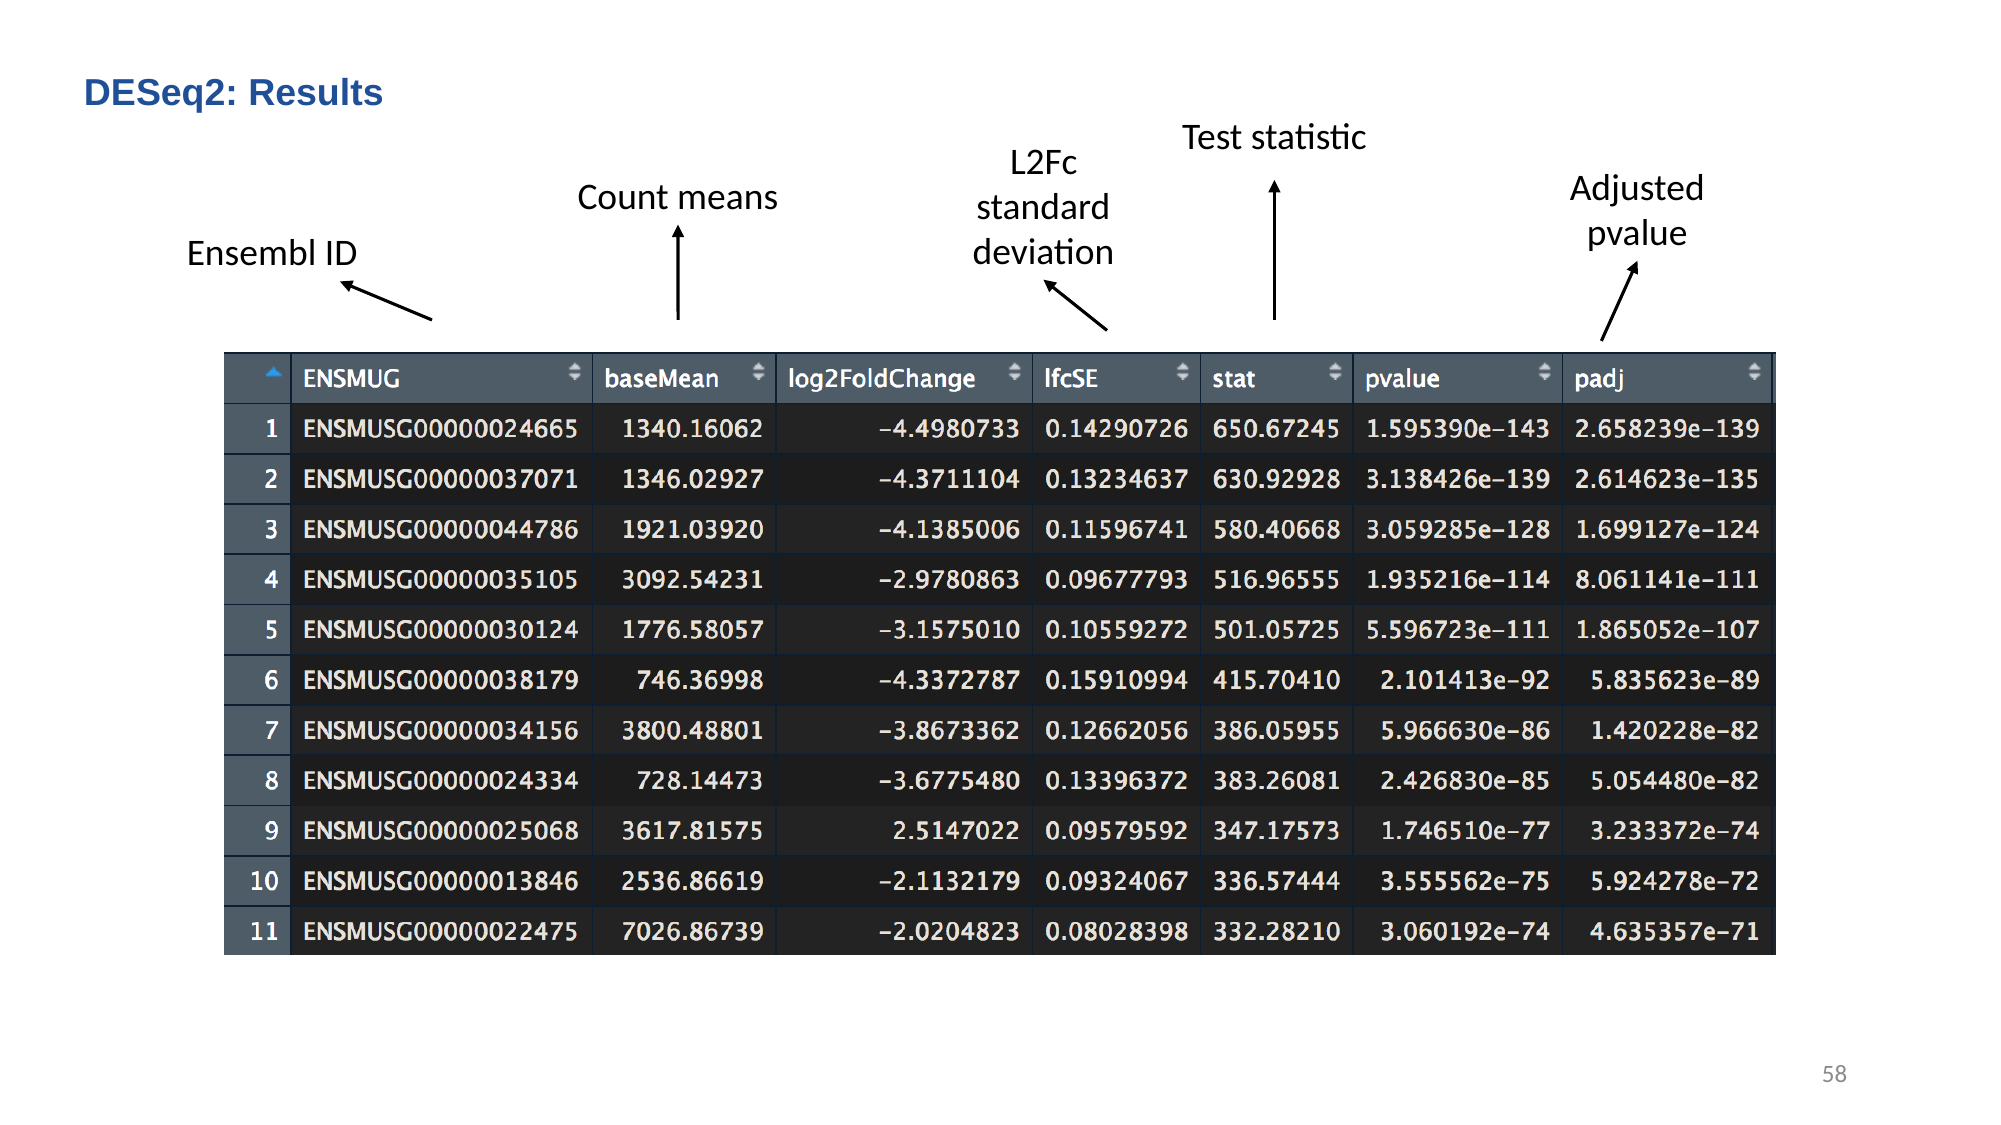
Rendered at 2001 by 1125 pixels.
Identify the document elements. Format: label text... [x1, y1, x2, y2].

picture [224, 352, 1776, 955]
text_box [339, 281, 432, 320]
text_box Adjusted pvalue [1521, 156, 1753, 261]
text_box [1043, 281, 1108, 331]
text_box DESeq2: Results [69, 60, 1559, 121]
text_box Ensembl ID [156, 220, 388, 281]
text_box Test statistic [1158, 104, 1390, 165]
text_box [1601, 261, 1638, 341]
slide_number 58 [1412, 1042, 1863, 1103]
text_box L2Fc standard deviation [928, 129, 1159, 280]
text_box Count means [562, 164, 794, 225]
